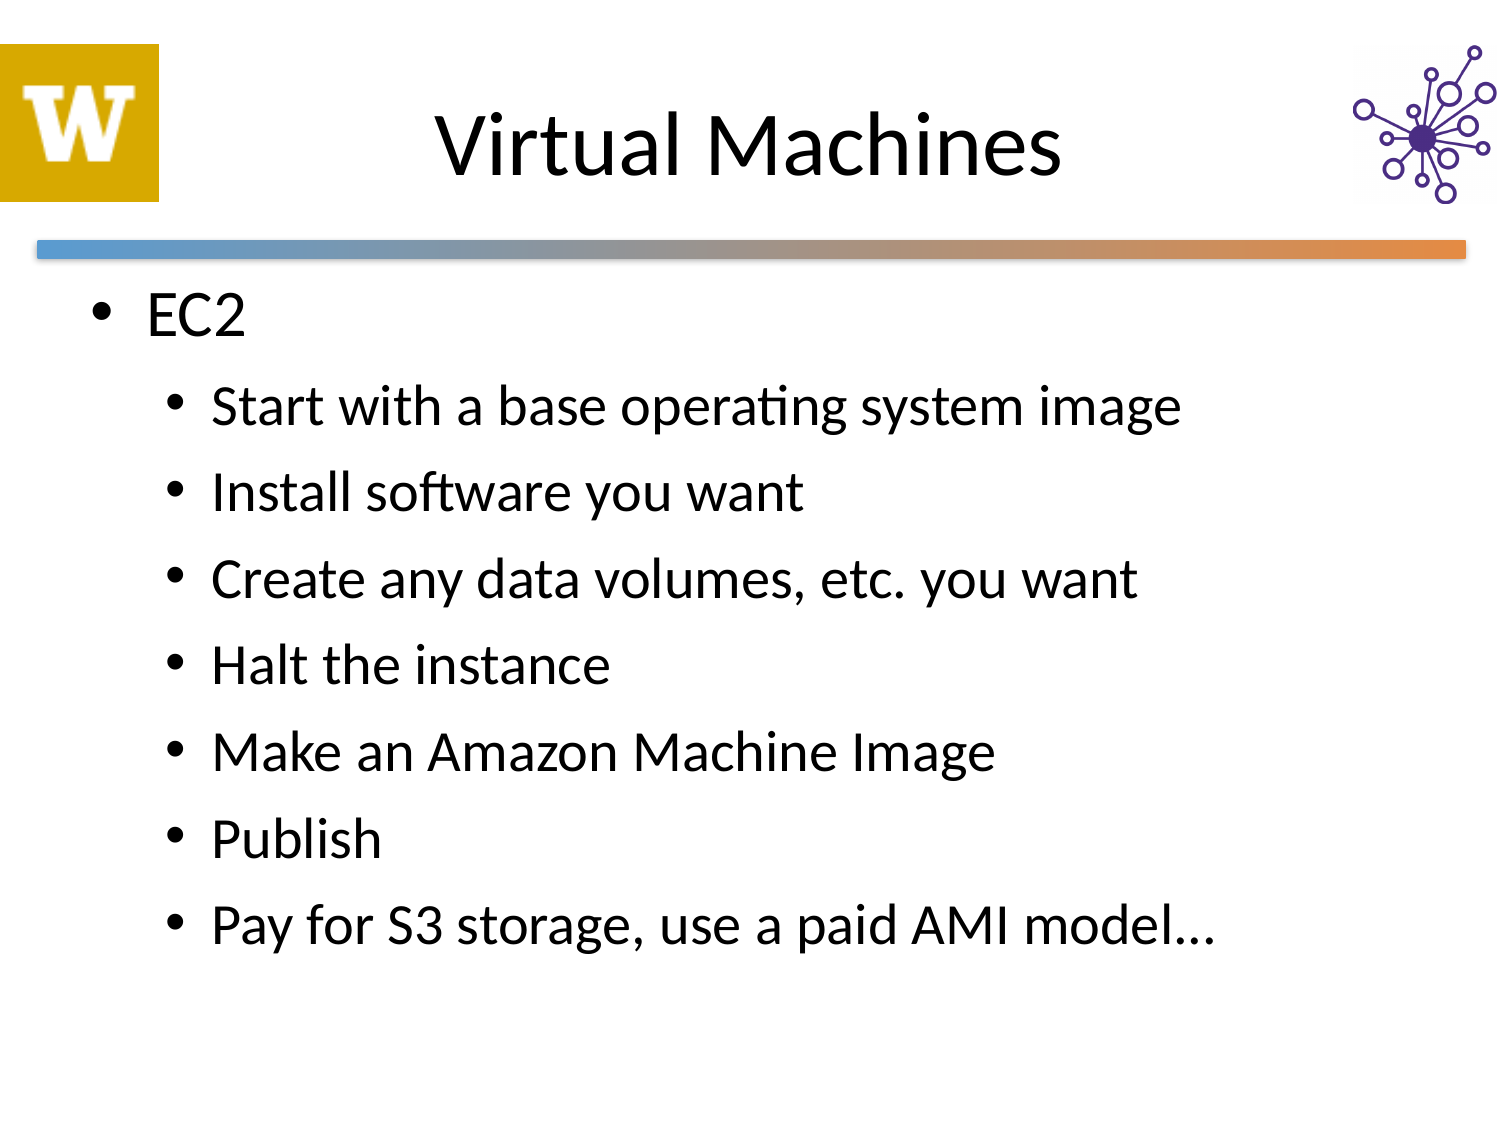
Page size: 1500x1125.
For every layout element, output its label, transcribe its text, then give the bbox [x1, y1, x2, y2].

picture [0, 44, 159, 202]
title Virtual Machines [75, 45, 1425, 233]
list EC2 Start with a base operating system image Install software you want Create any data volumes, etc. you want Halt the instance Make an Amazon Machine Image Publish Pay for S3 storage, use a paid AMI model... [75, 262, 1425, 1093]
picture [1425, 45, 1497, 204]
